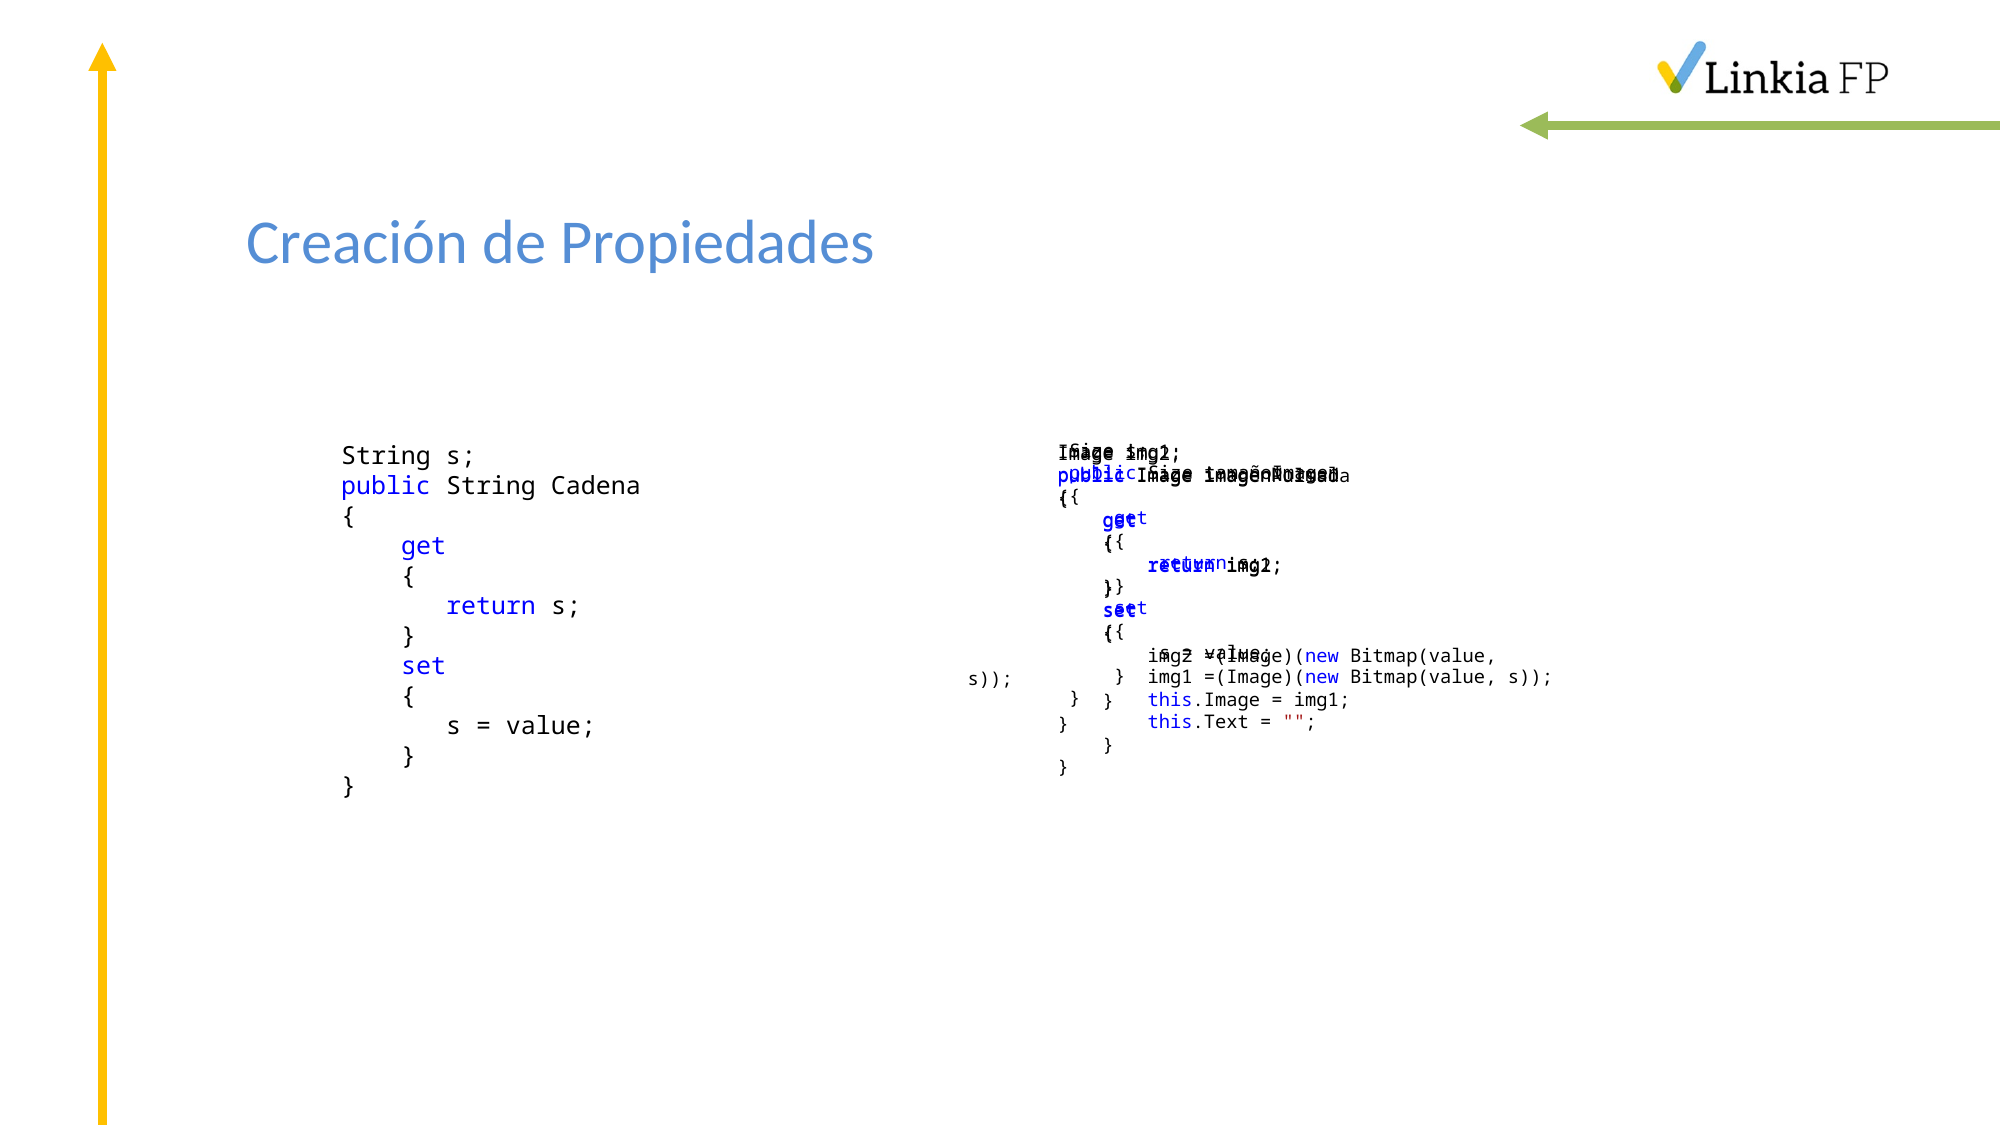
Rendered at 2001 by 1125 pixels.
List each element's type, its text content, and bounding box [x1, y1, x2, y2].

text_box String s; public String Cadena { get { return s; } set { s = value; } } [161, 432, 682, 807]
text_box Image img2; public Image imagenPulsada { get { return img2; } set { img2 =(Image)(new Bitmap(value, s)); } } [952, 433, 1567, 742]
picture [1649, 39, 1900, 95]
text_box Size s; public Size tamañoImagen { get { return s; } set { s = value; } } [964, 430, 1429, 716]
title Creación de Propiedades [232, 174, 1588, 304]
text_box Image img1; public Image imagenNormal { get { return img1; } set { img1 =(Image)(new Bitmap(value, s)); this.Image = img1; this.Text = ""; } } [952, 432, 1591, 785]
